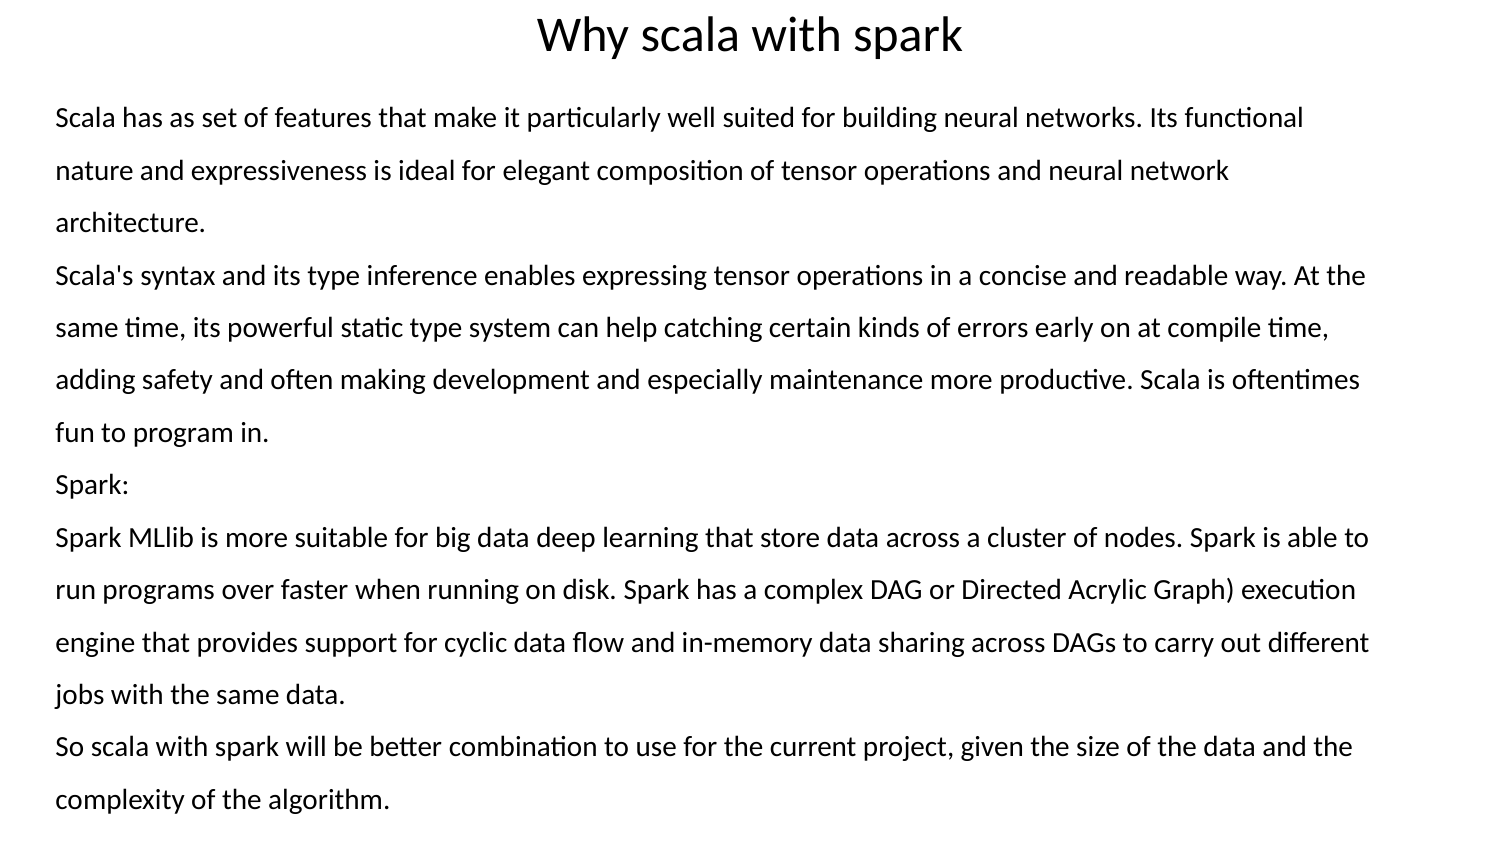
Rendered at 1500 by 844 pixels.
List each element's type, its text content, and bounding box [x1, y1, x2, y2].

text_box Scala has as set of features that make it particularly well suited for building neural networks. Its functional nature and expressiveness is ideal for elegant composition of tensor operations and neural network architecture. Scala's syntax and its type inference enables expressing tensor operations in a concise and readable way. At the same time, its powerful static type system can help catching certain kinds of errors early on at compile time, adding safety and often making development and especially maintenance more productive. Scala is oftentimes fun to program in. Spark: Spark MLlib is more suitable for big data deep learning that store data across a cluster of nodes. Spark is able to run programs over faster when running on disk. Spark has a complex DAG or Directed Acrylic Graph) execution engine that provides support for cyclic data flow and in-memory data sharing across DAGs to carry out different jobs with the same data. So scala with spark will be better combination to use for the current project, given the size of the data and the complexity of the algorithm. [40, 73, 1396, 823]
text_box Why scala with spark [228, 0, 1272, 67]
